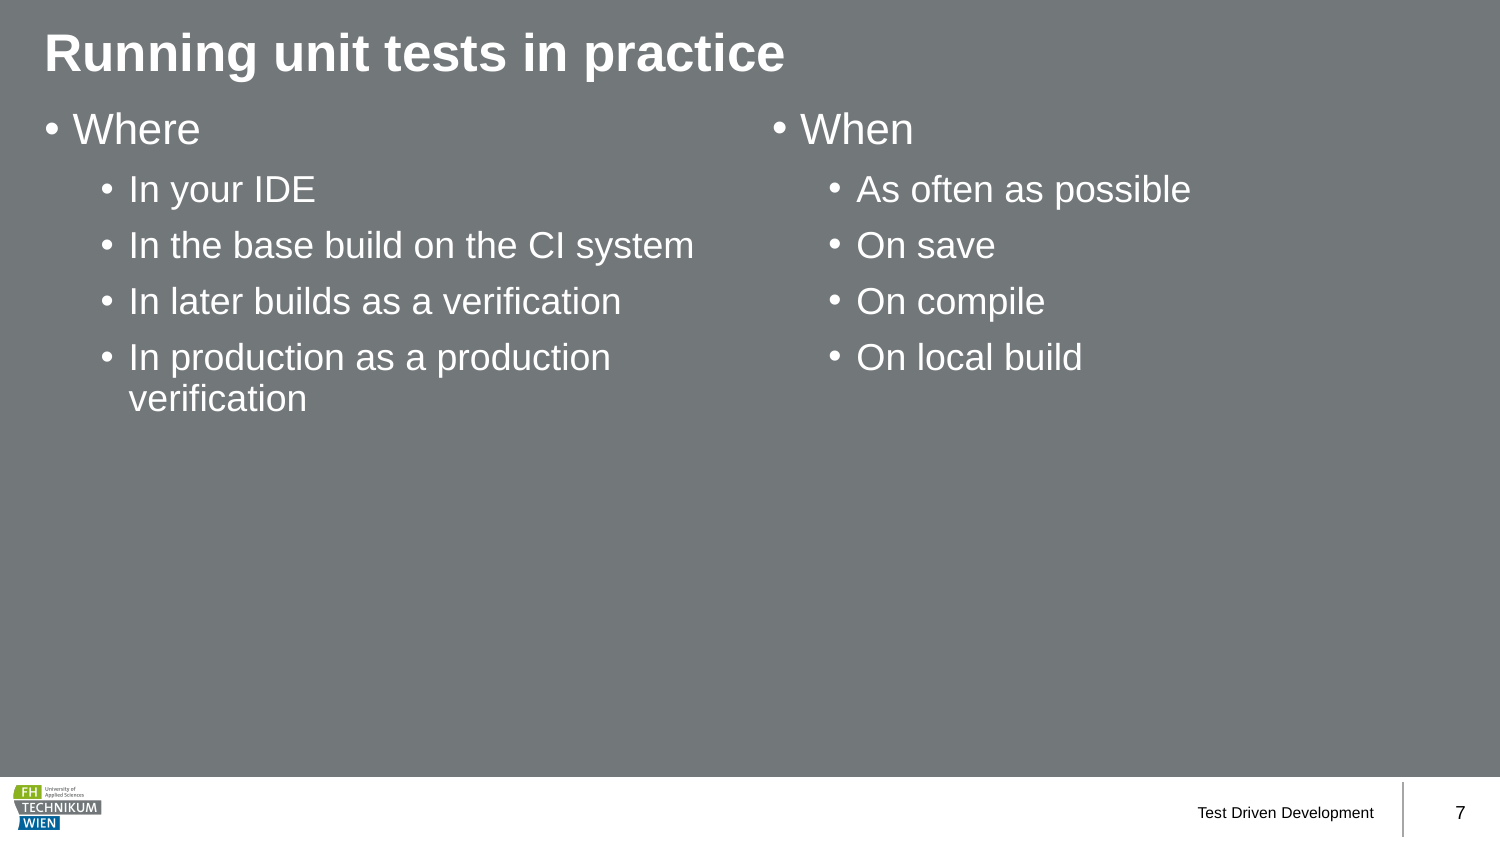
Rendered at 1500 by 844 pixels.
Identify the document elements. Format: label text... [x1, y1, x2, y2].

list Where In your IDE In the base build on the CI system In later builds as a verification In production as a production verification [29, 99, 739, 764]
footer Test Driven Development [458, 789, 1389, 835]
slide_number 7 [1401, 789, 1481, 835]
list When As often as possible On save On compile On local build [757, 99, 1466, 764]
title Running unit tests in practice [29, 18, 1467, 91]
picture [0, 771, 115, 844]
